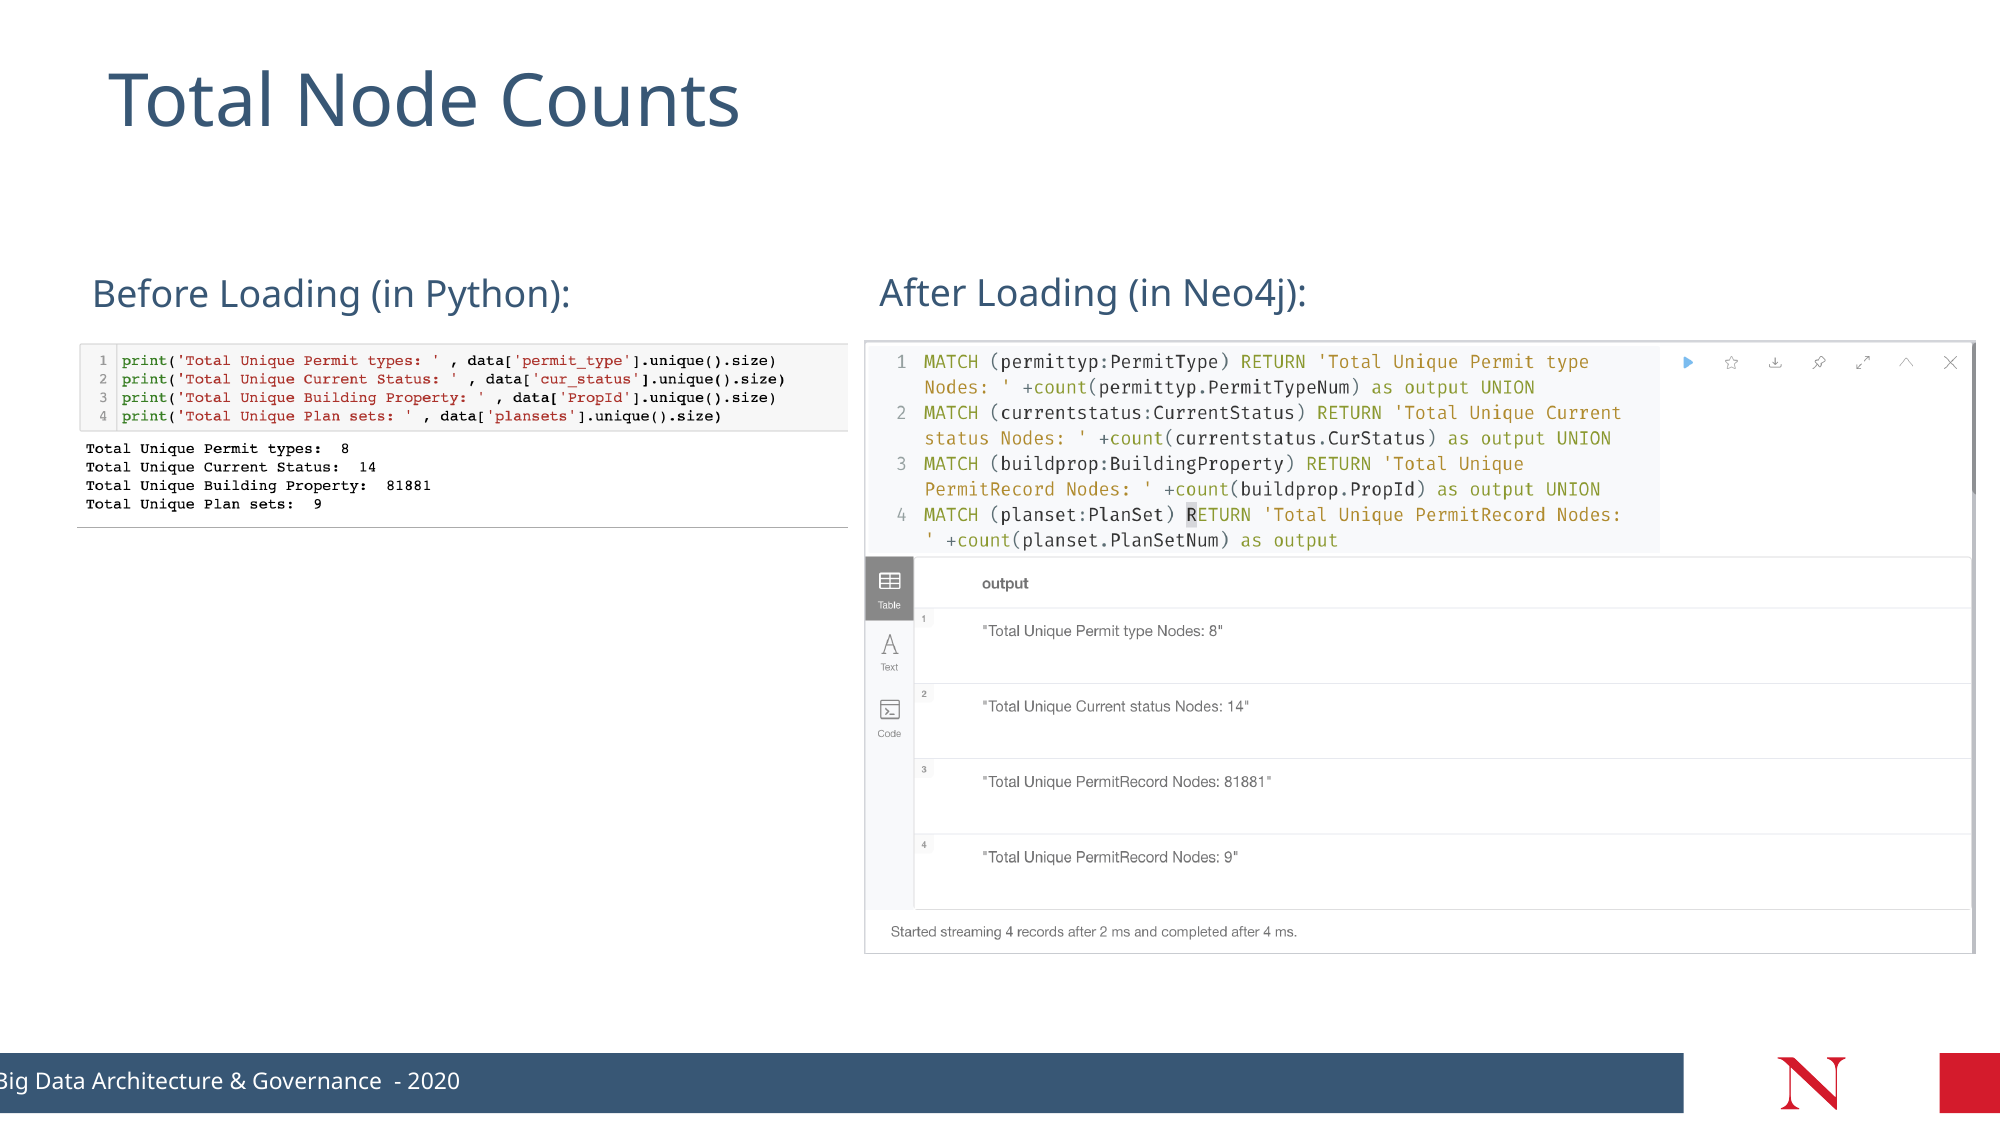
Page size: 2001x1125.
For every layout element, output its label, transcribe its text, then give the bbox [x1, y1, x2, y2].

picture [1766, 1038, 1857, 1125]
text_box After Loading (in Neo4j): [864, 261, 1394, 322]
picture [864, 340, 1976, 954]
text_box Before Loading (in Python): [77, 262, 607, 323]
title Total Node Counts [93, 55, 1790, 150]
picture [77, 342, 848, 529]
